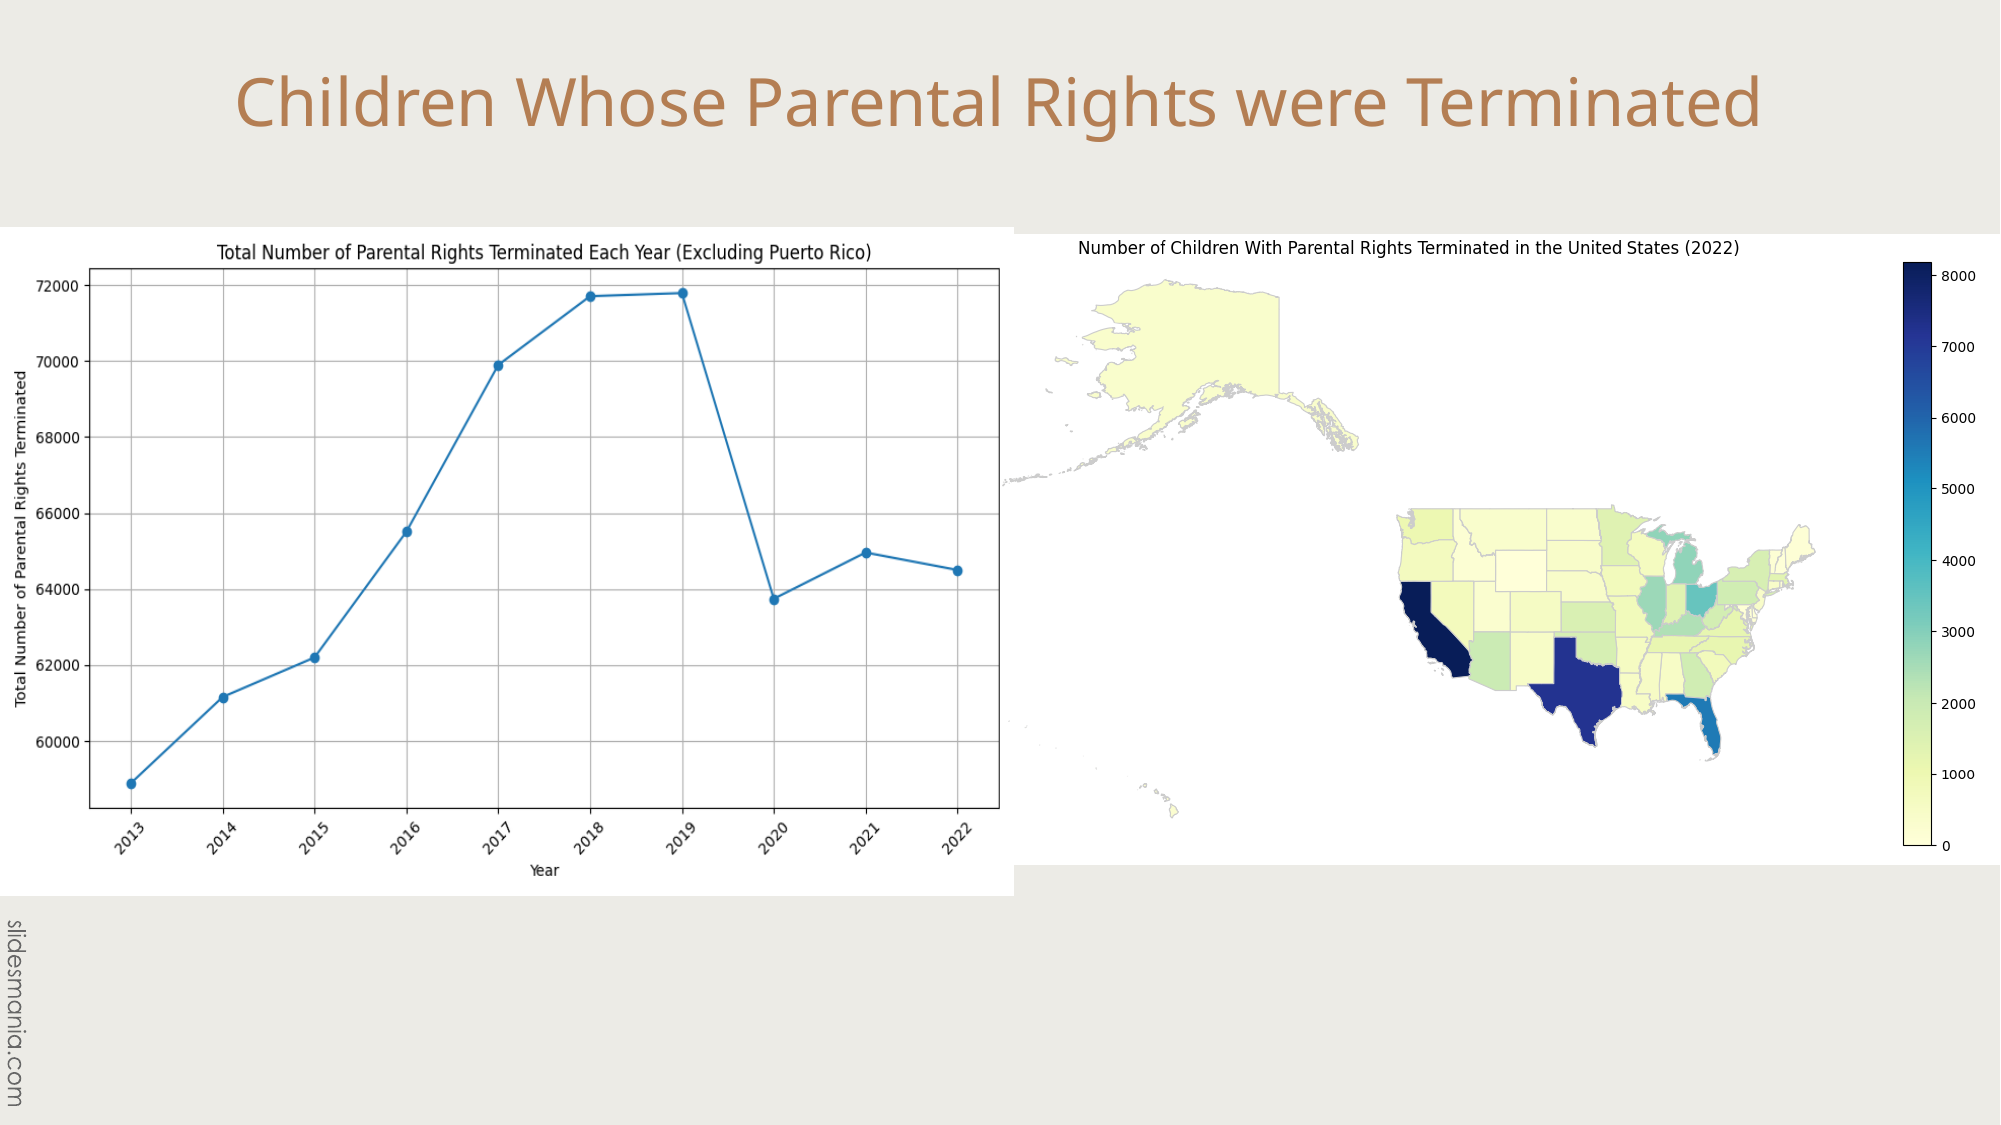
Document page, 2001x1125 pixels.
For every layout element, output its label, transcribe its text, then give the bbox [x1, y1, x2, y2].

picture [0, 227, 2000, 896]
title Children Whose Parental Rights were Terminated [27, 40, 1973, 162]
